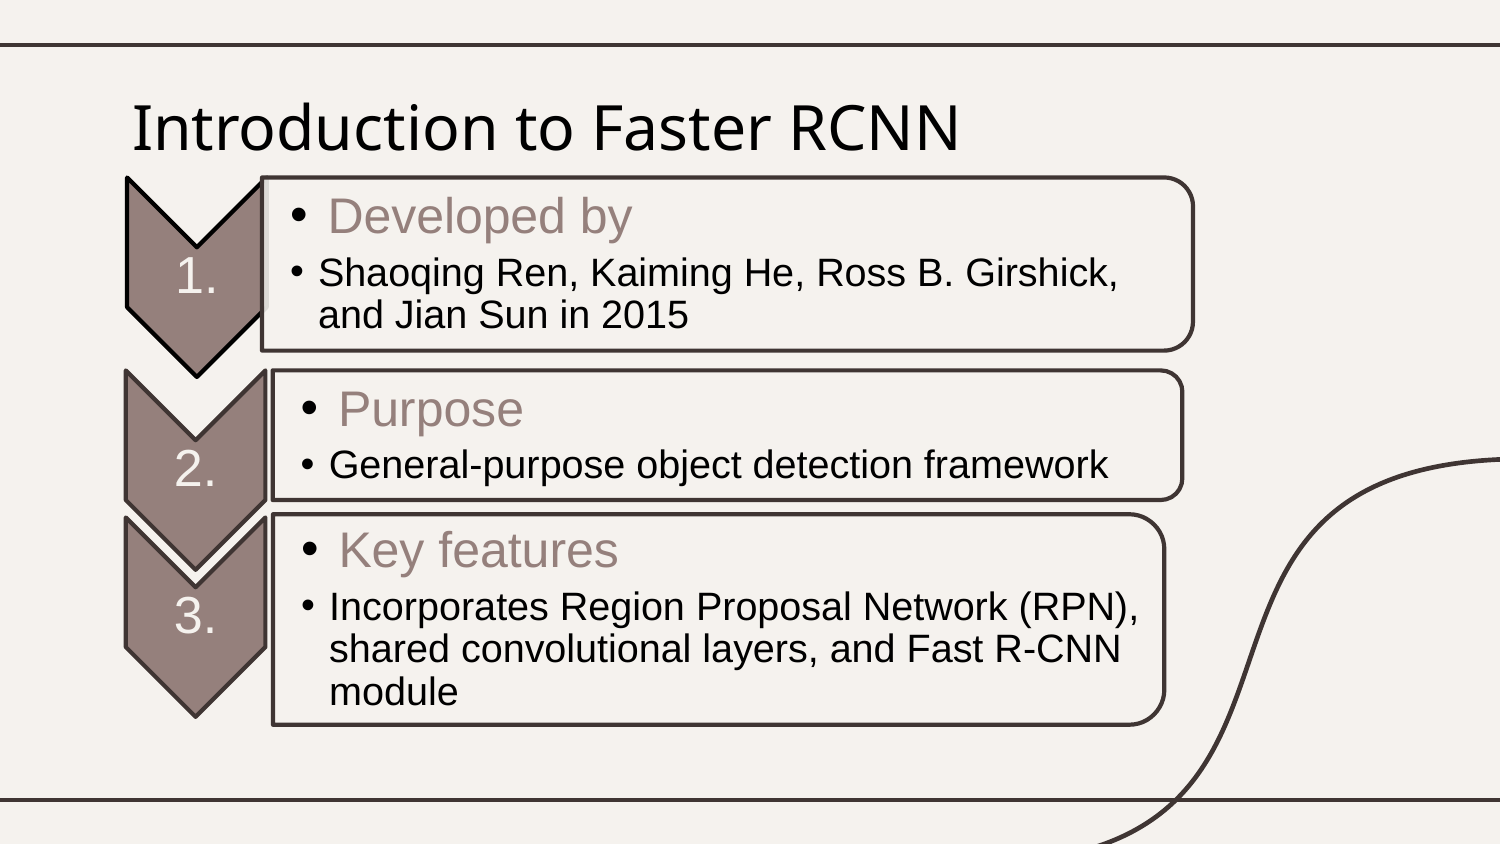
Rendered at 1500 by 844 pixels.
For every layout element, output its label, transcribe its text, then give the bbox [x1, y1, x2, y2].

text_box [127, 177, 1192, 782]
title Introduction to Faster RCNN [116, 72, 1049, 167]
